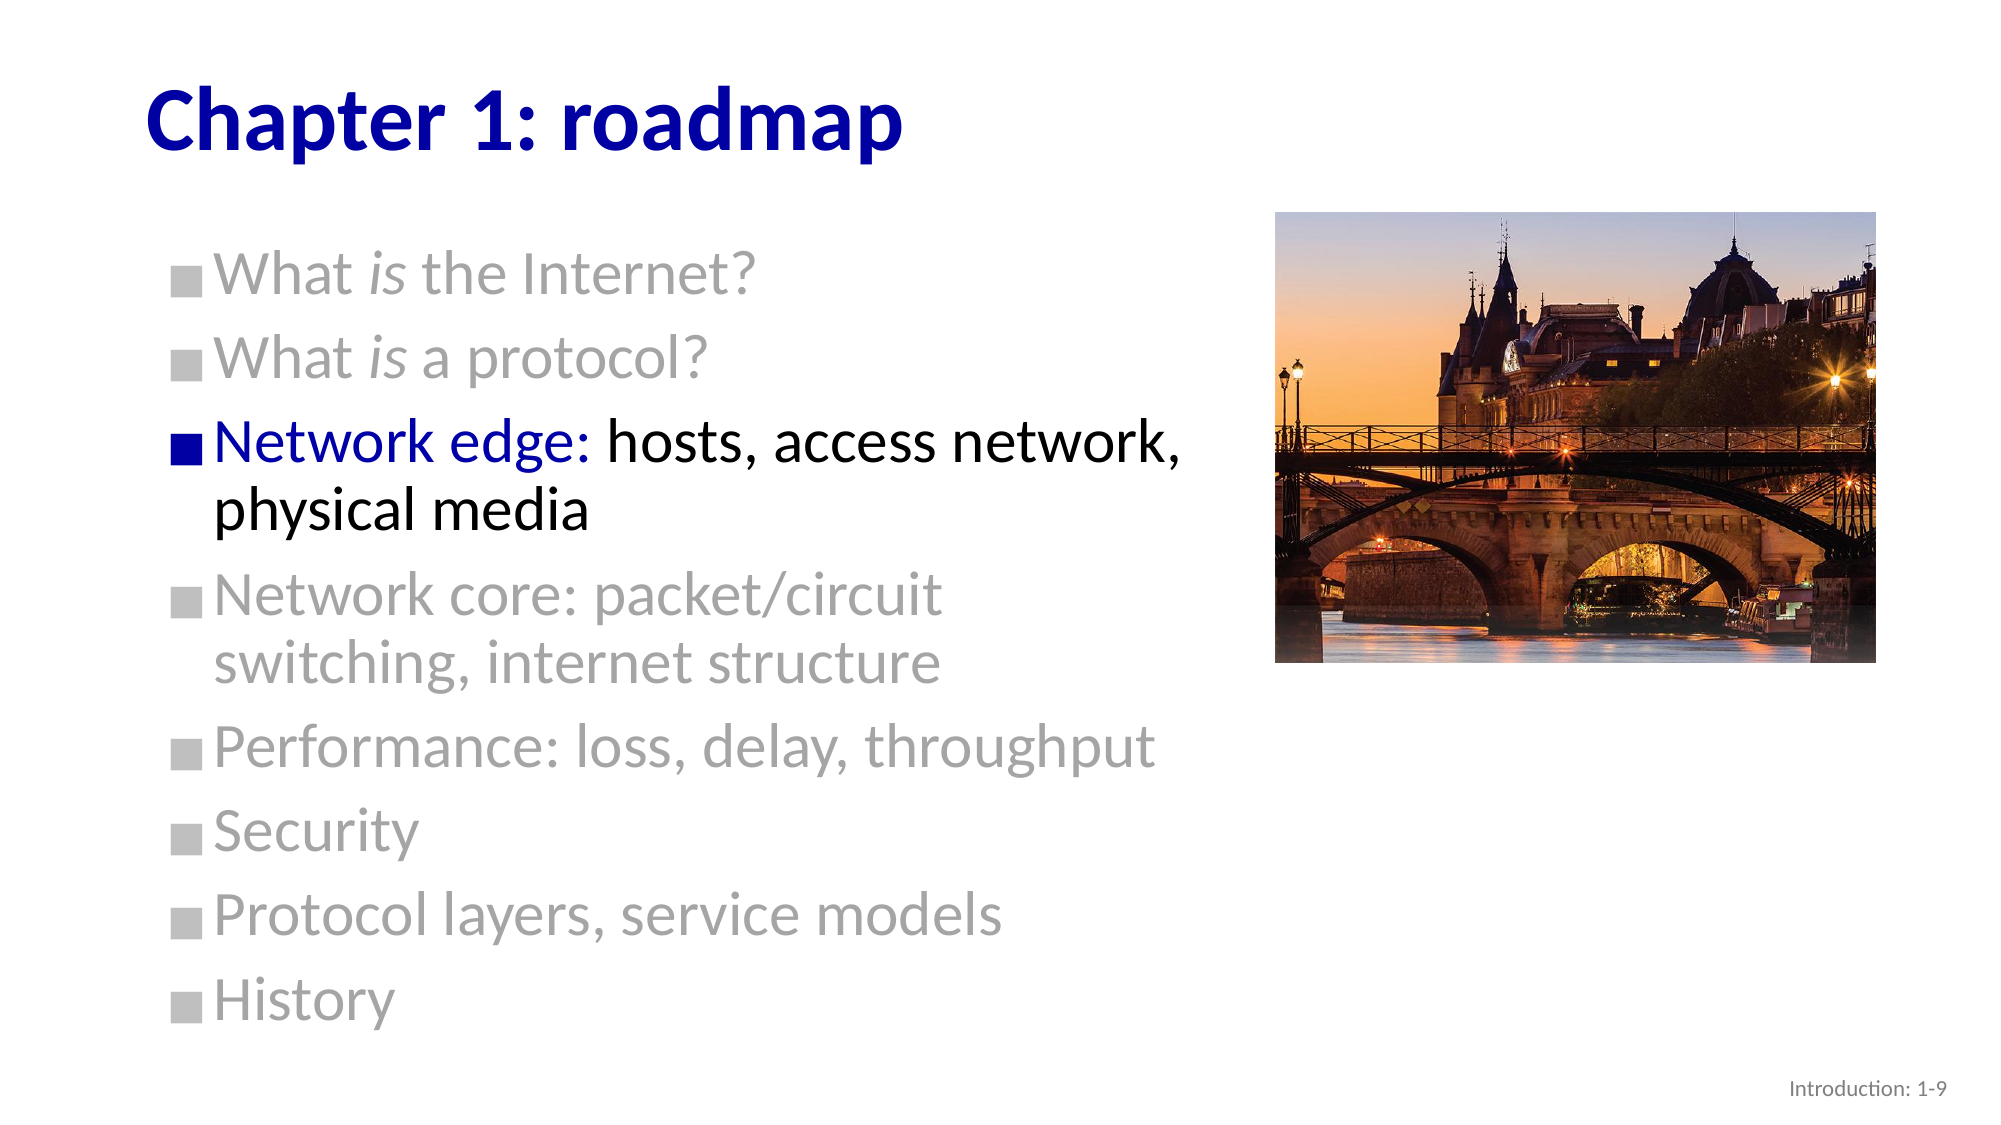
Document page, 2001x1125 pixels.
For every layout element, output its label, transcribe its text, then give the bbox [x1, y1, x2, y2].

list What is the Internet? What is a protocol? Network edge: hosts, access network, physical media Network core: packet/circuit switching, internet structure Performance: loss, delay, throughput Security Protocol layers, service models History [131, 231, 1217, 1057]
slide_number Introduction: 1-‹#› [1512, 1056, 1963, 1117]
title Chapter 1: roadmap [131, 47, 1856, 195]
picture [1274, 211, 1876, 663]
